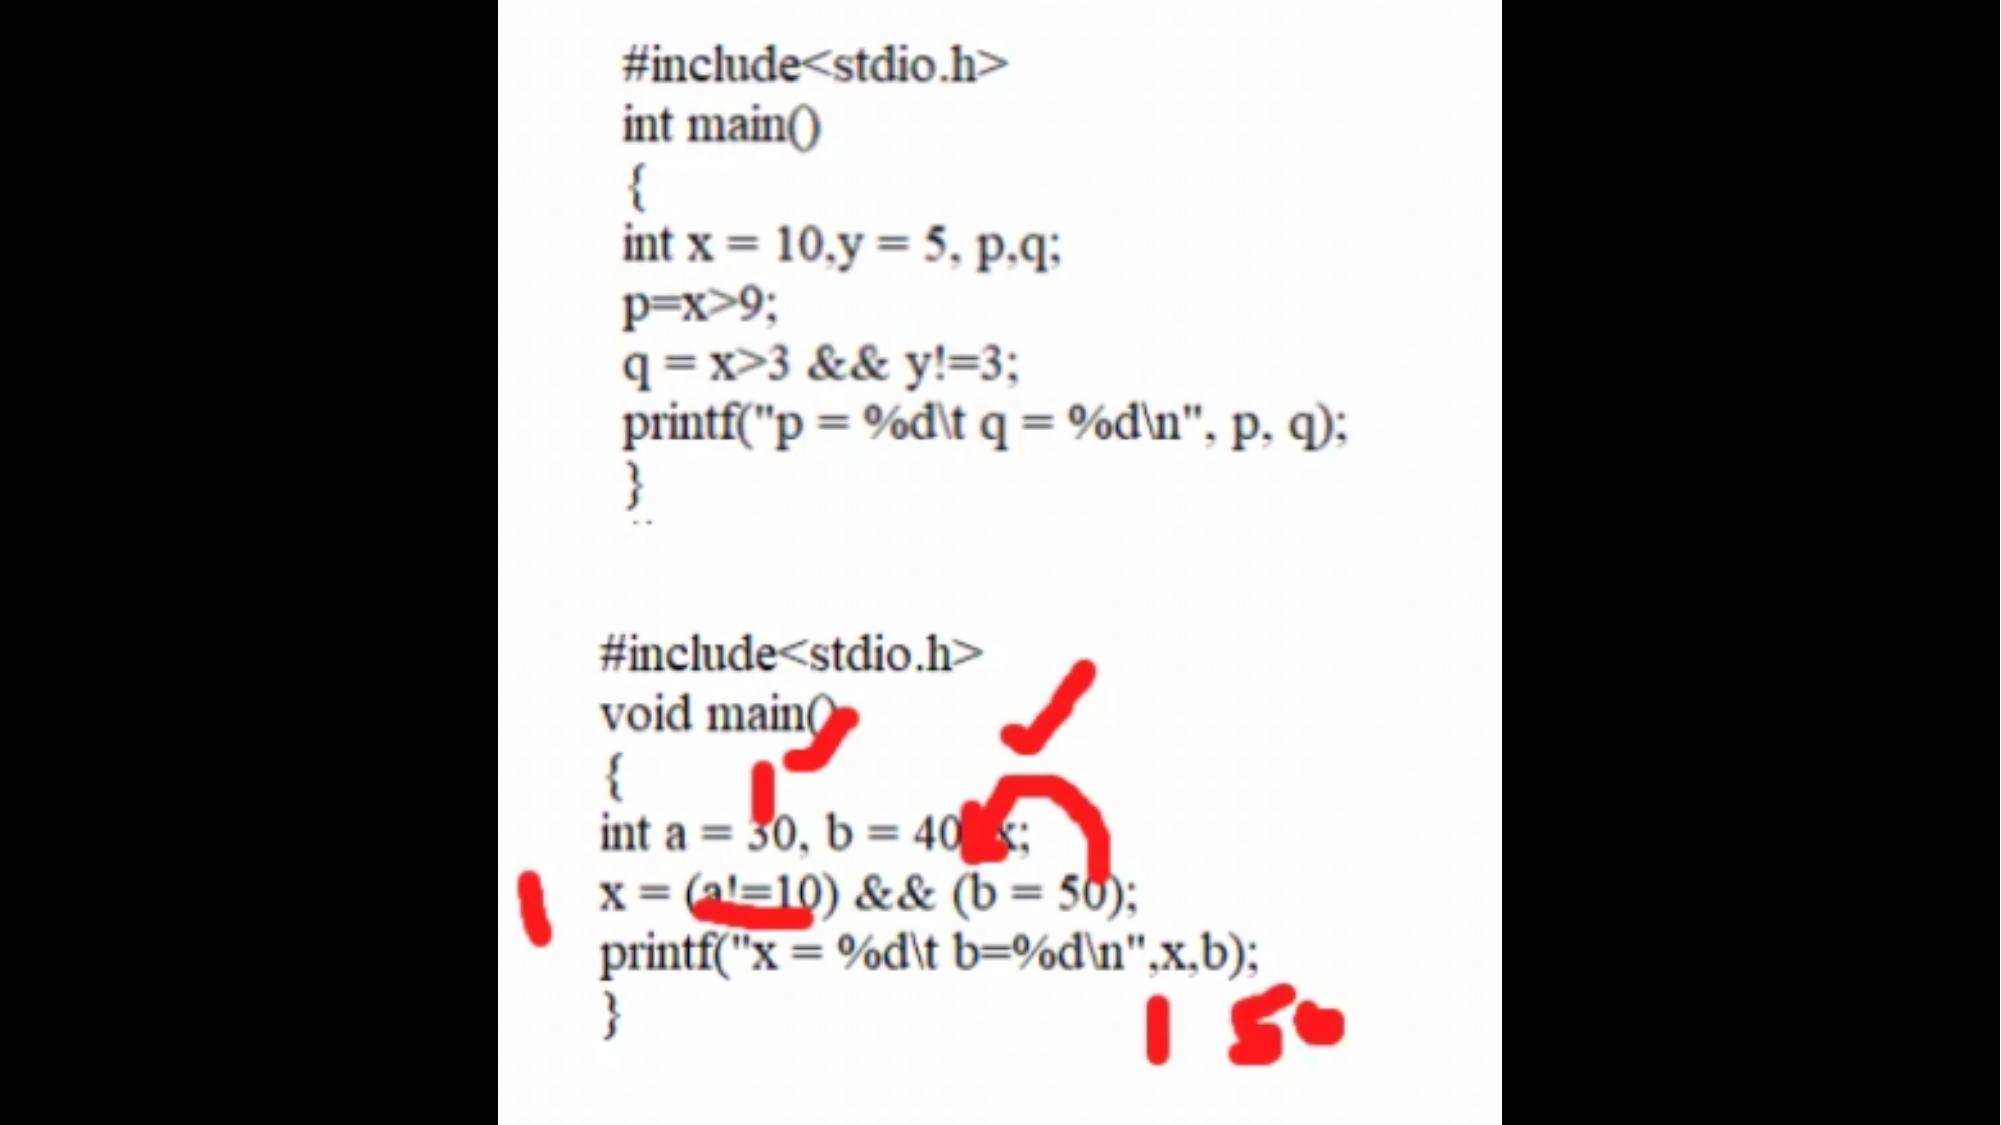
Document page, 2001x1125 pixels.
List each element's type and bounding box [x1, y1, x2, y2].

picture [498, 0, 1502, 1125]
